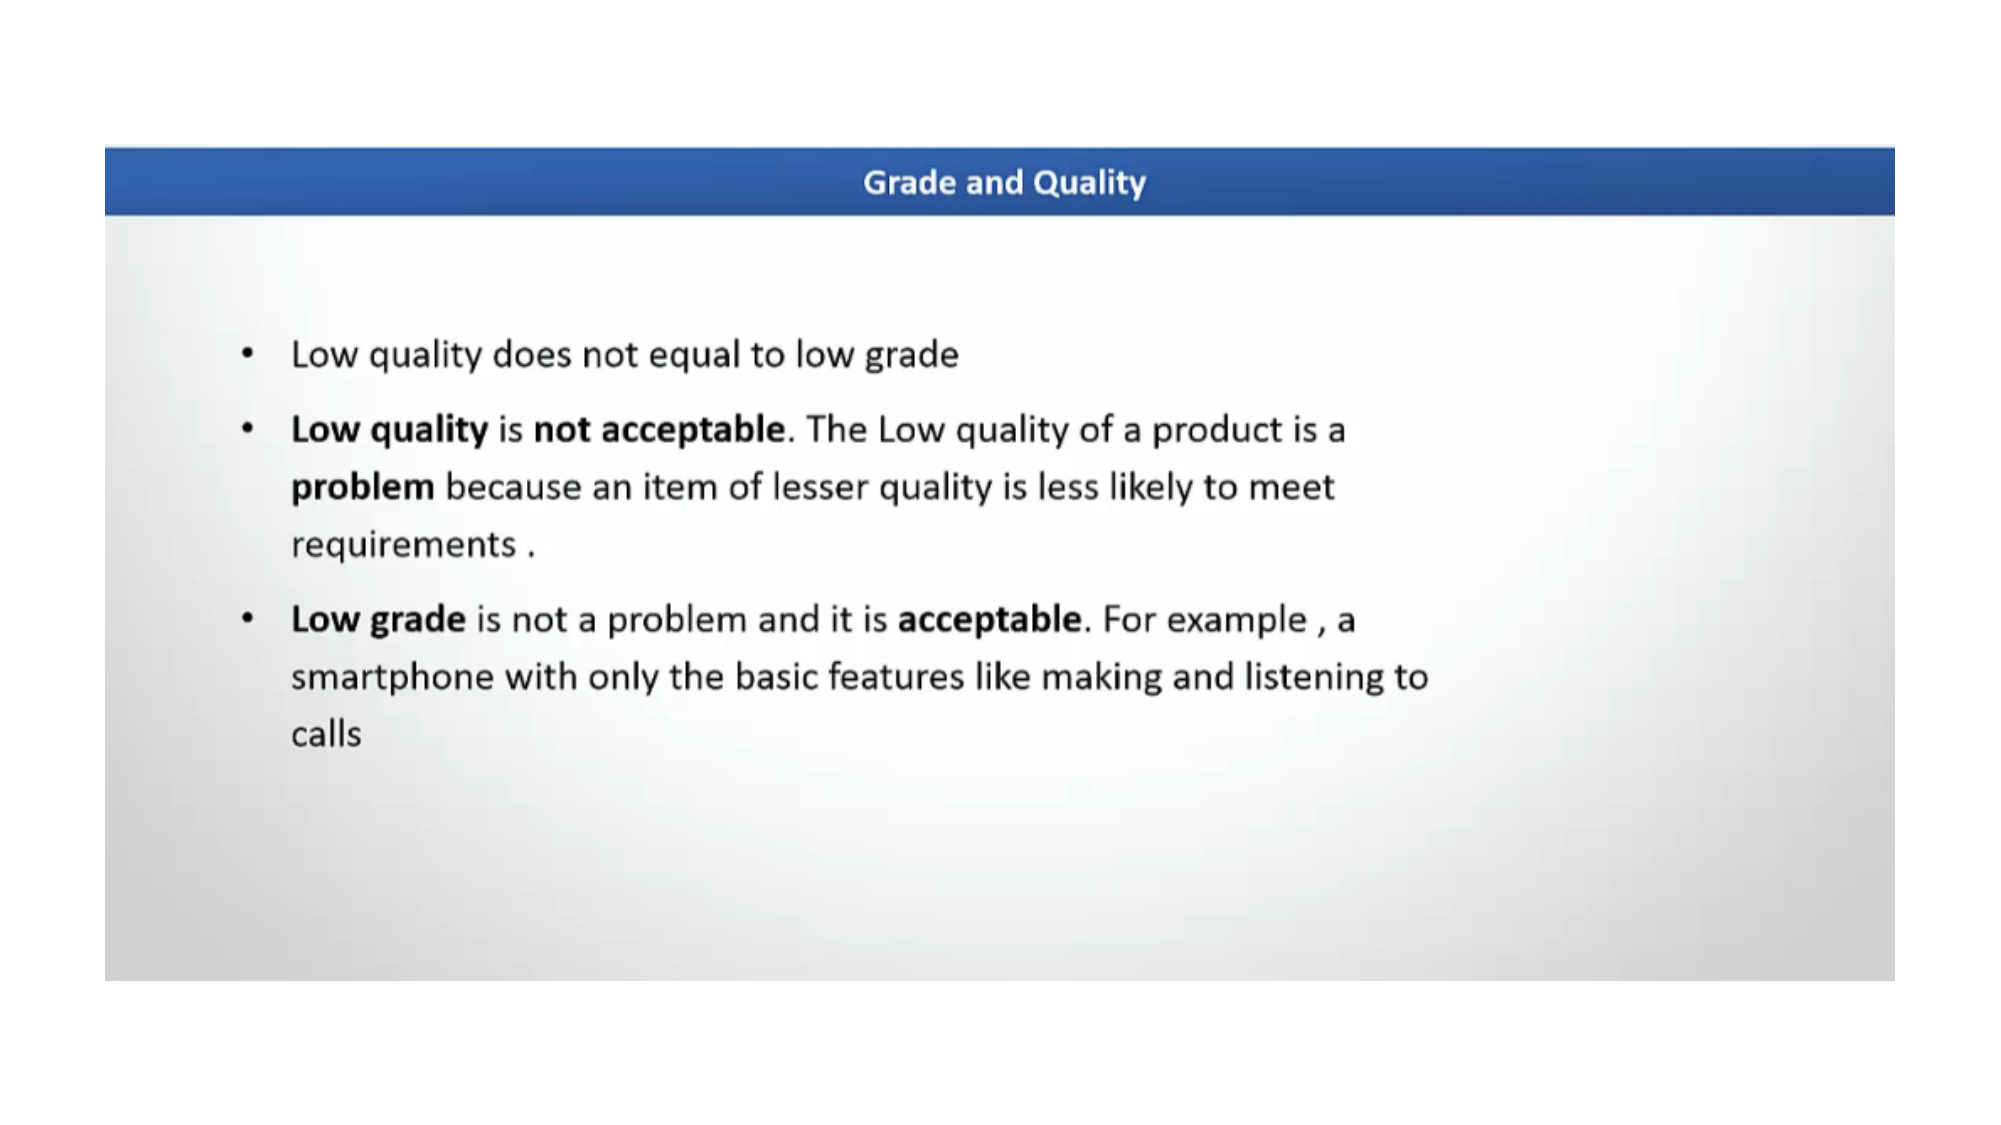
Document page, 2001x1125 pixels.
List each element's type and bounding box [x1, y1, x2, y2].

list [104, 143, 1895, 982]
